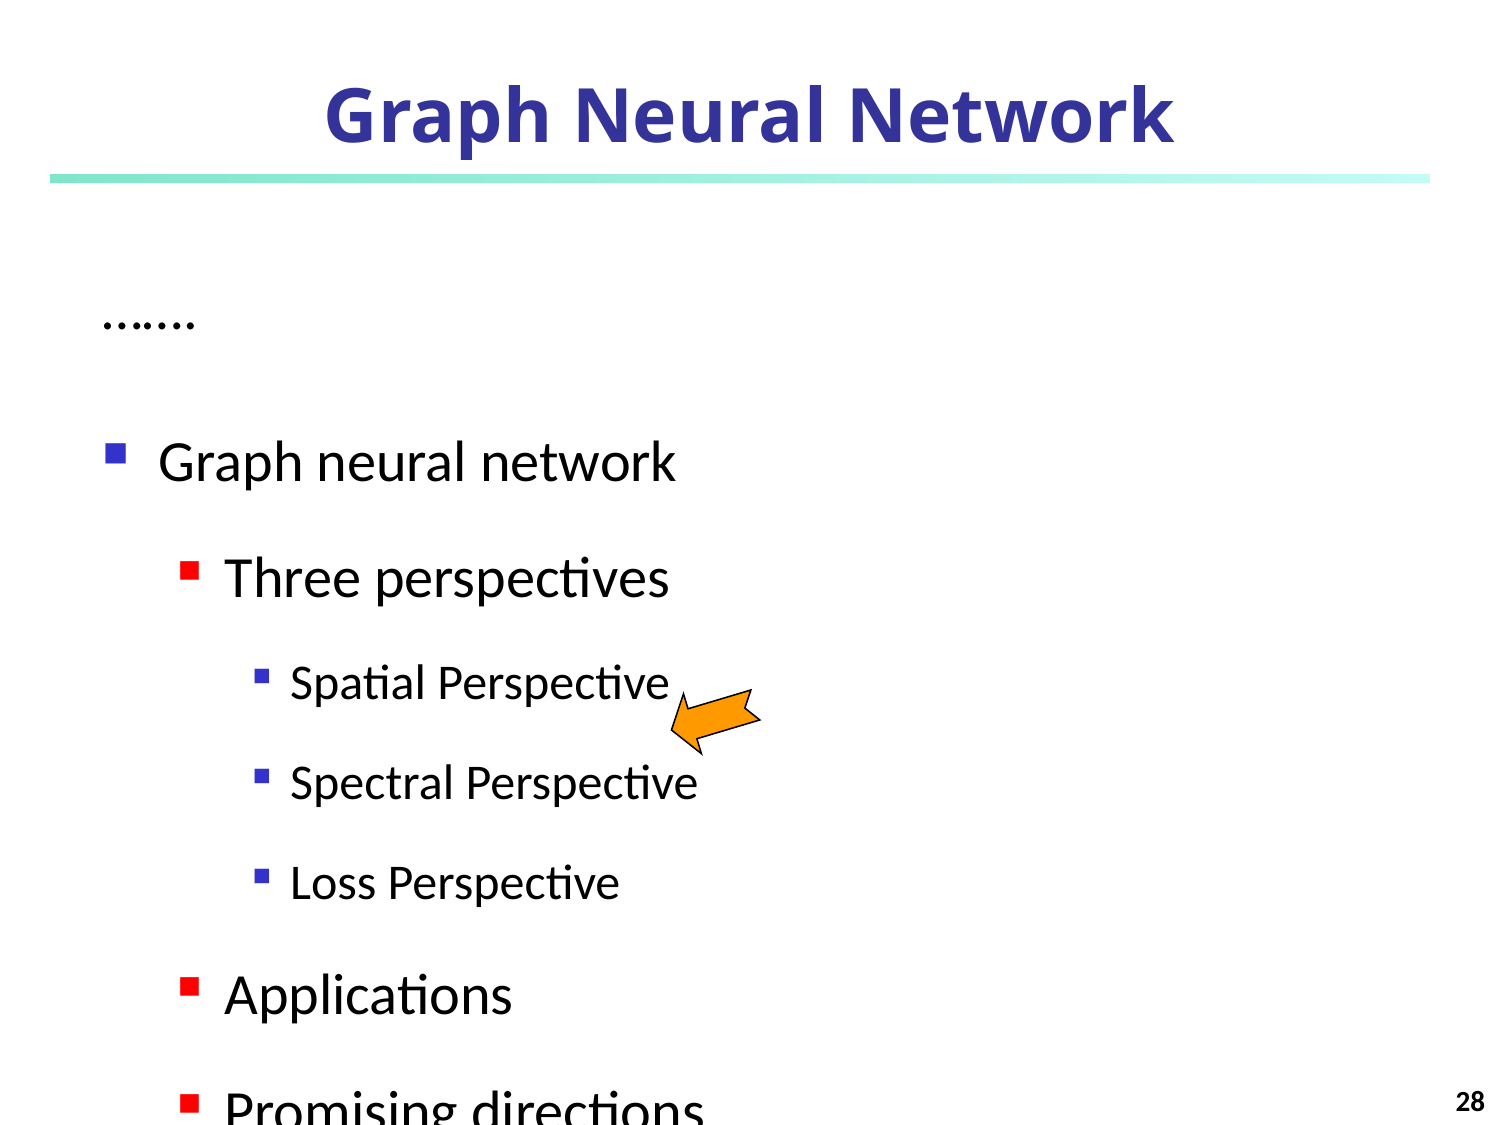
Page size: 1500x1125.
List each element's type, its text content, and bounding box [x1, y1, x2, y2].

text_box 28 [1187, 1062, 1500, 1125]
text_box [671, 690, 760, 754]
list ……. Graph neural network Three perspectives Spatial Perspective Spectral Perspective Loss Perspective Applications Promising directions [87, 193, 1463, 1032]
title Graph Neural Network [0, 62, 1500, 163]
